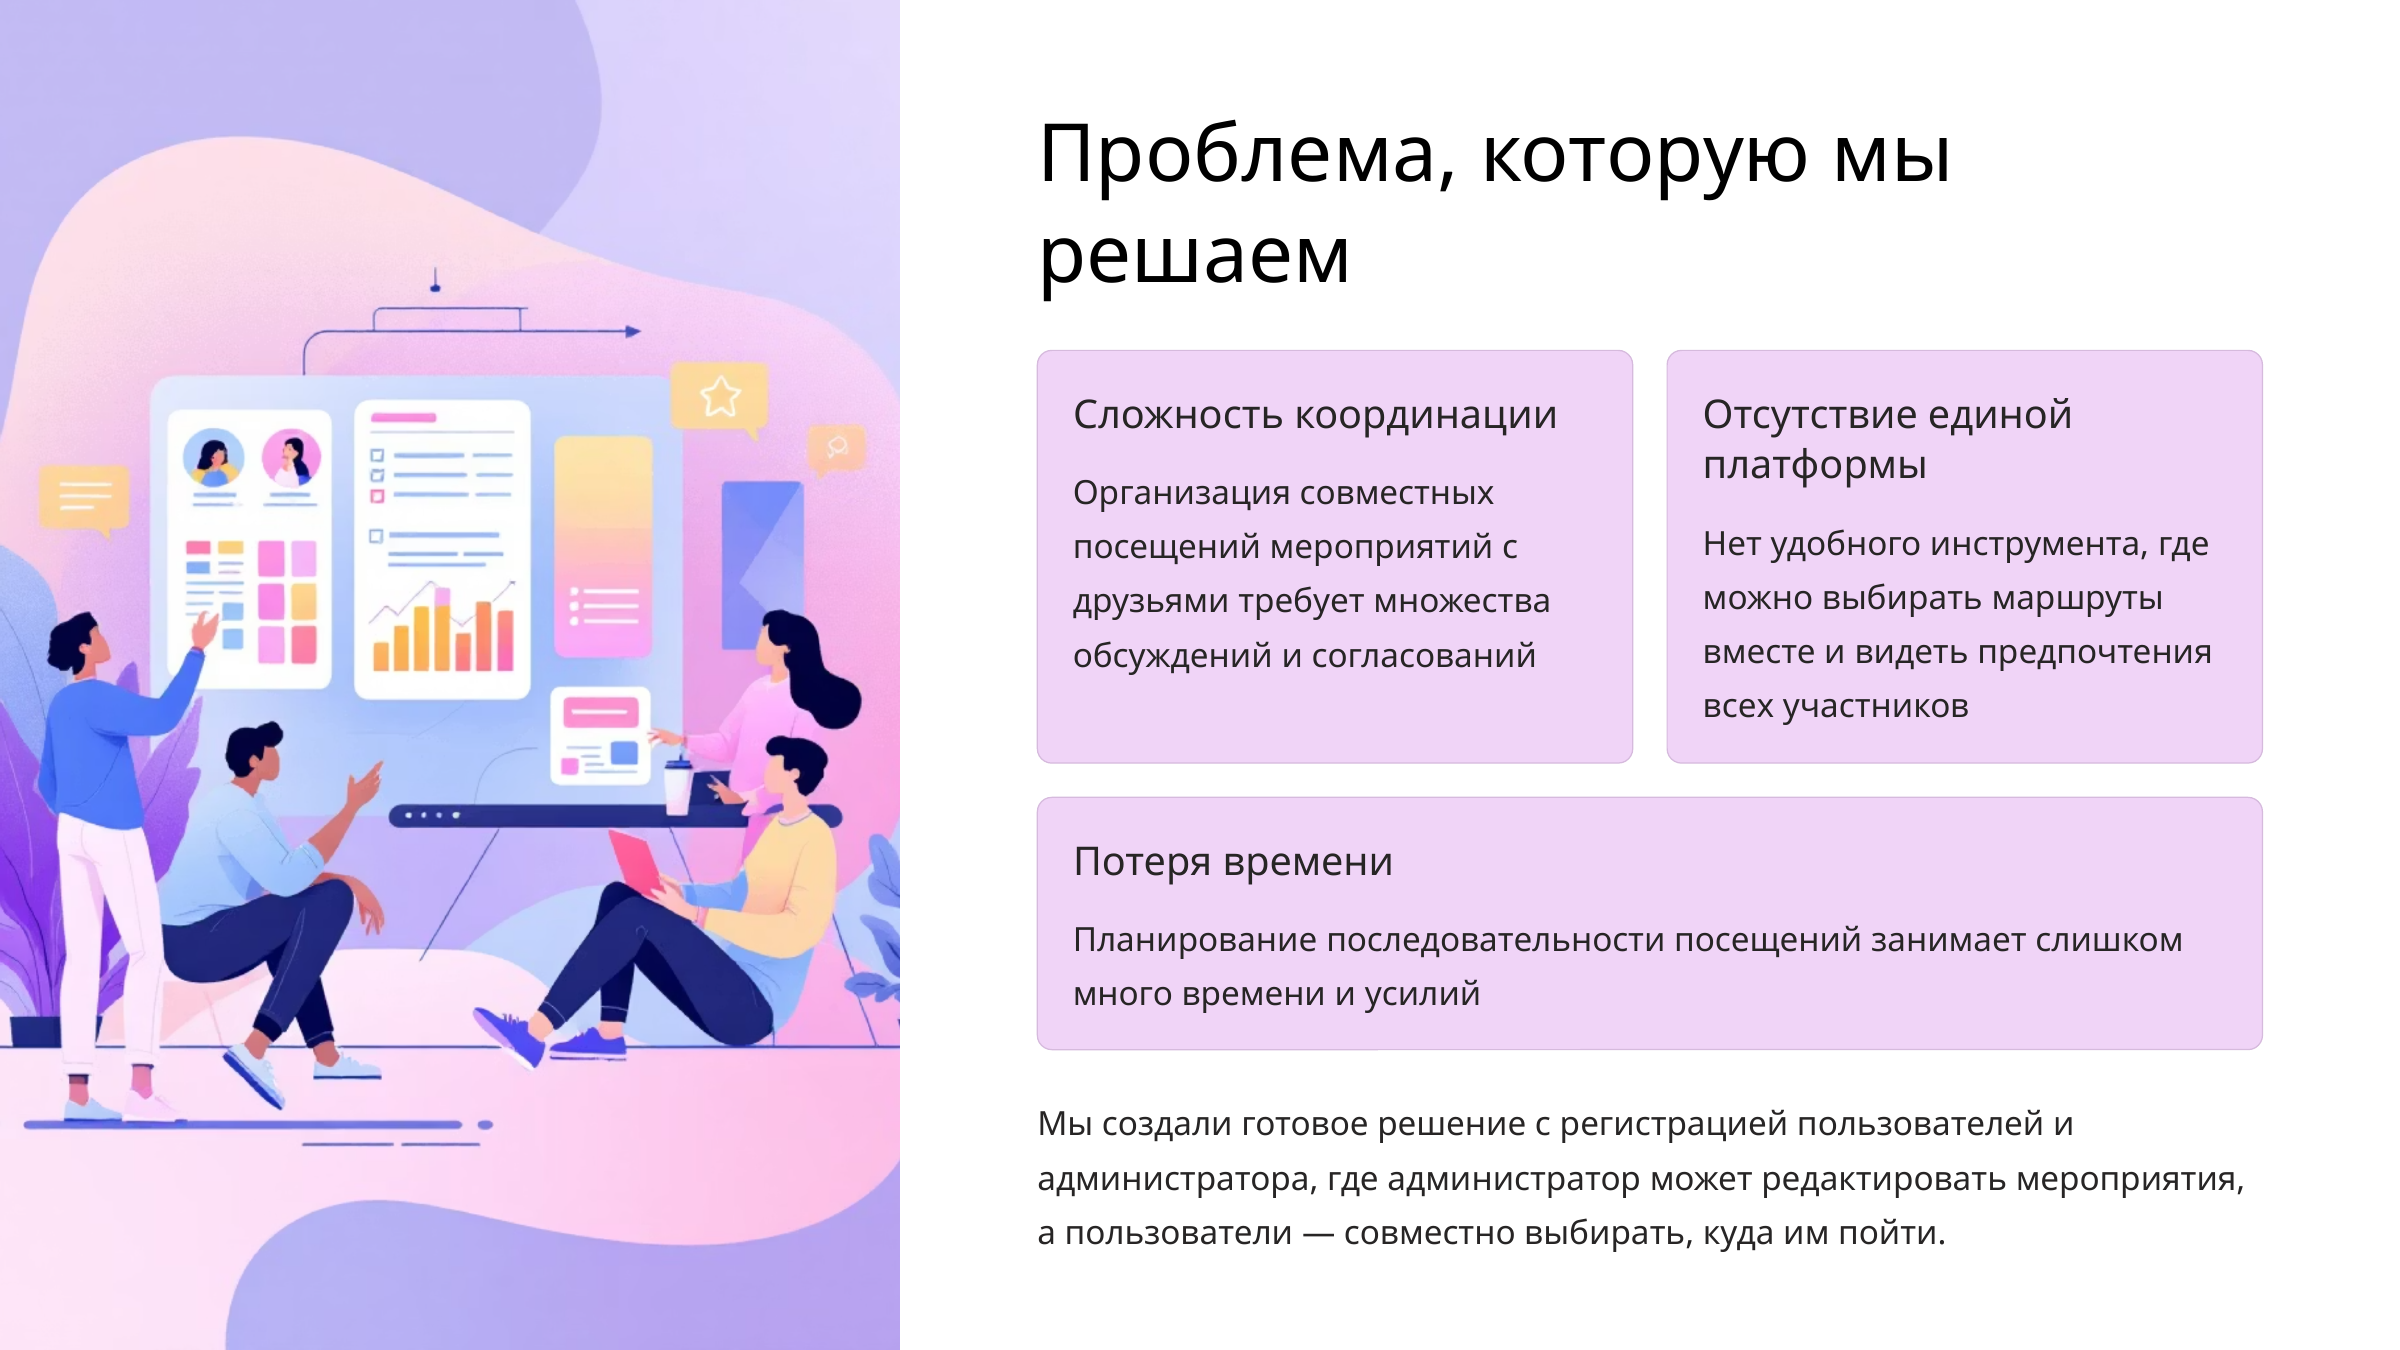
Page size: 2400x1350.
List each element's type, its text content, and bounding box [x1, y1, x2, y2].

picture [0, 0, 900, 1350]
text_box [1667, 350, 2263, 764]
text_box Мы создали готовое решение с регистрацией пользователей и администратора, где администратор может редактировать мероприятия, а пользователи — совместно выбирать, куда им пойти. [1037, 1088, 2263, 1254]
text_box Потеря времени [1073, 832, 1478, 884]
text_box Нет удобного инструмента, где можно выбирать маршруты вместе и видеть предпочтения всех участников [1702, 507, 2227, 728]
text_box Организация совместных посещений мероприятий с друзьями требует множества обсуждений и согласований [1072, 457, 1598, 677]
text_box Планирование последовательности посещений занимает слишком много времени и усилий [1072, 904, 2227, 1014]
text_box [1037, 797, 2263, 1050]
text_box Сложность координации [1073, 385, 1591, 437]
text_box Отсутствие единой платформы [1702, 385, 2227, 487]
text_box [1037, 350, 1633, 764]
text_box Проблема, которую мы решаем [1037, 96, 2263, 299]
